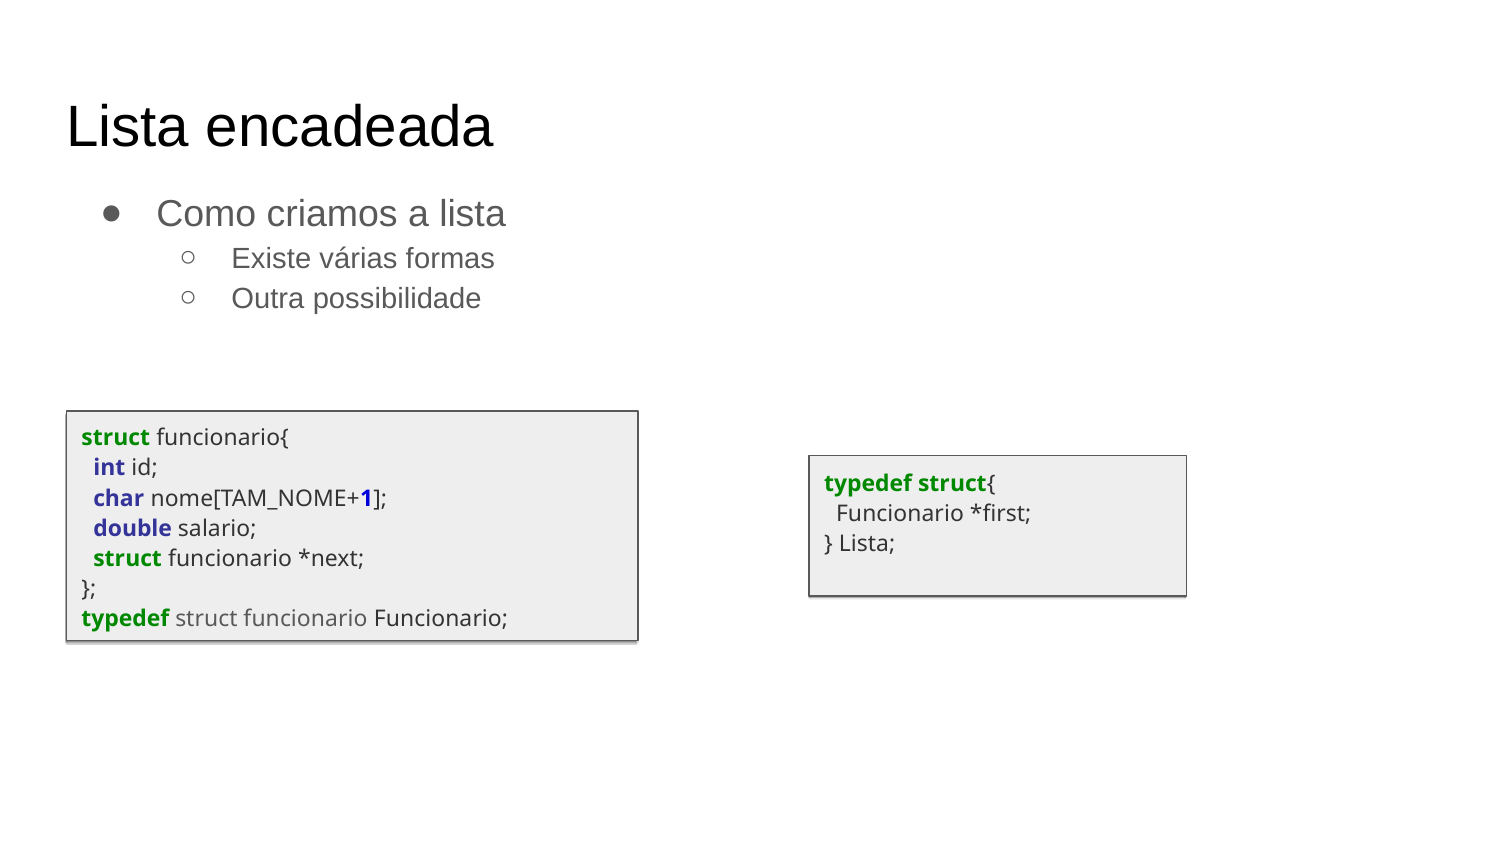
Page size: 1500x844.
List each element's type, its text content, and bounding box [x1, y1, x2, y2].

text_box Lista encadeada [51, 72, 1449, 167]
text_box Como criamos a lista Existe várias formas Outra possibilidade [66, 166, 1465, 728]
text_box typedef struct{ Funcionario *first; } Lista; [809, 455, 1187, 596]
text_box struct funcionario{ int id; char nome[TAM_NOME+1]; double salario; struct funcionario *next; }; typedef struct funcionario Funcionario; [66, 410, 639, 641]
